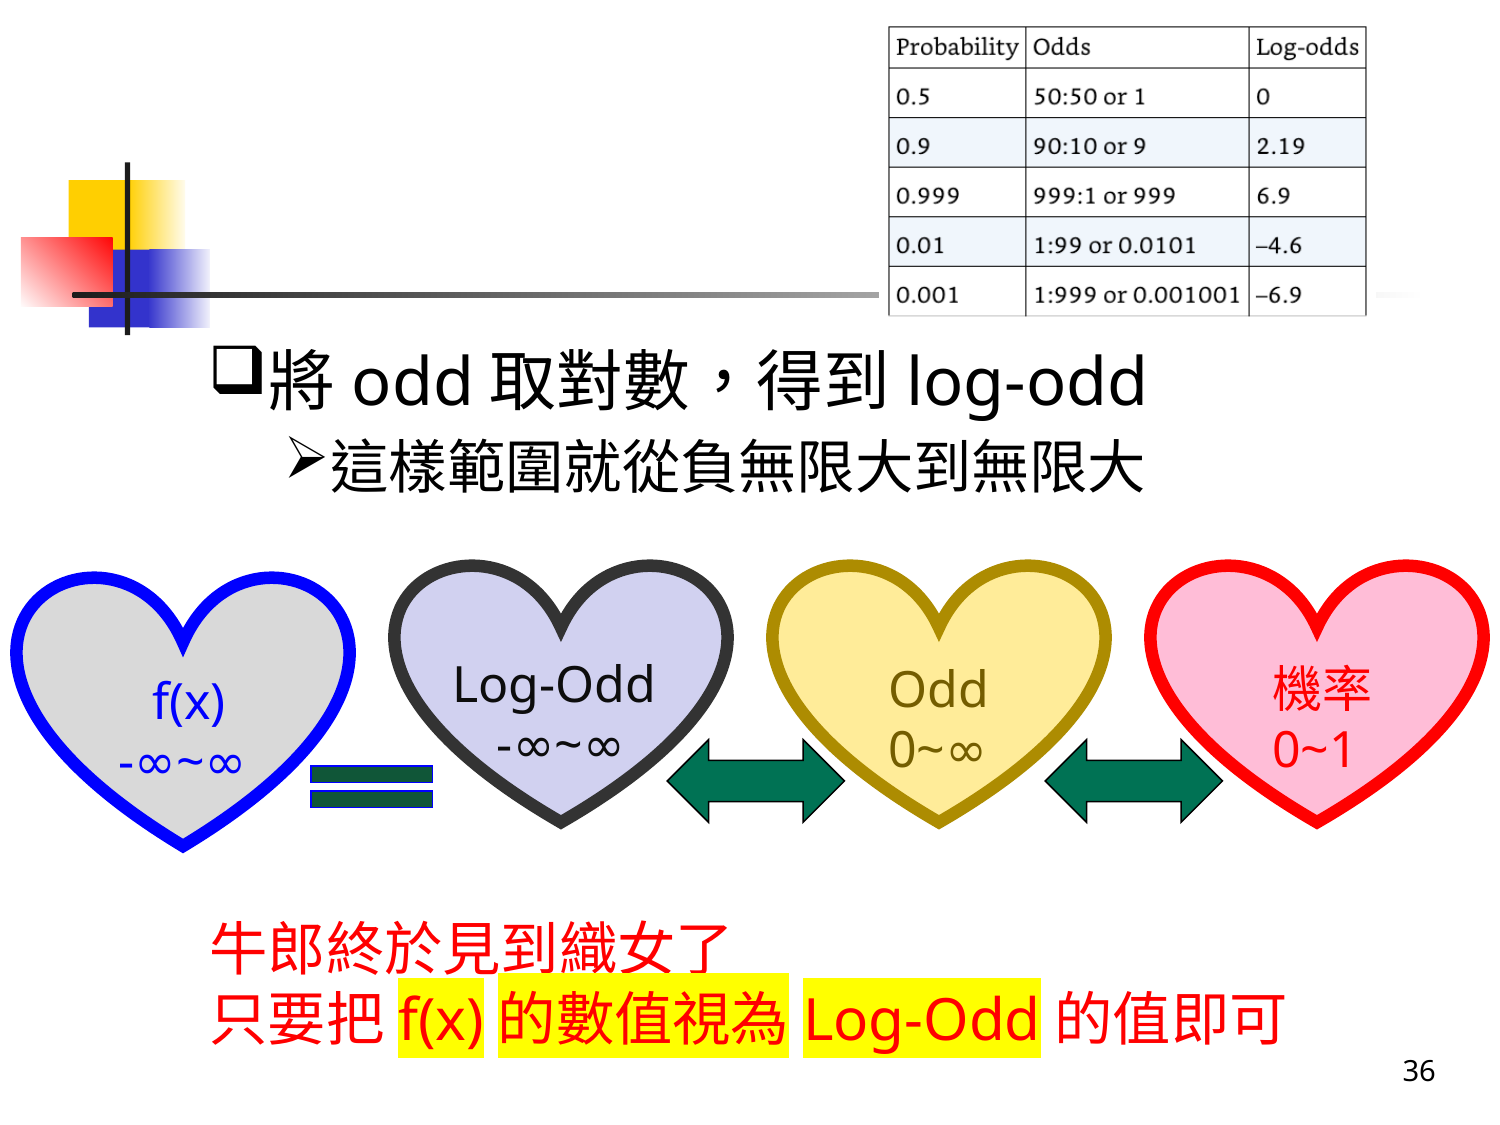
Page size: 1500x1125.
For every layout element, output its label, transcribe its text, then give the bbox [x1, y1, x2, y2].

text_box [882, 786, 996, 823]
text_box [16, 577, 350, 790]
text_box [394, 565, 728, 743]
text_box [311, 766, 433, 783]
text_box f(x) -∞~∞ [103, 662, 275, 798]
text_box [311, 790, 433, 808]
picture [879, 18, 1377, 327]
text_box [113, 798, 253, 847]
text_box [667, 739, 845, 823]
text_box 機率 0~1 [1257, 650, 1388, 786]
slide_number 36 [1387, 1025, 1475, 1100]
list 將odd取對數，得到log-odd 這樣範圍就從負無限大到無限大 [193, 331, 1469, 1006]
text_box [772, 565, 1106, 781]
text_box Odd 0~∞ [873, 650, 1004, 786]
text_box [495, 780, 627, 823]
text_box 牛郎終於見到織女了 只要把f(x)的數值視為Log-Odd的值即可 [194, 905, 1306, 1060]
text_box [1260, 786, 1374, 823]
text_box [1045, 739, 1223, 823]
text_box Log-Odd -∞~∞ [437, 645, 671, 780]
text_box [1150, 565, 1484, 784]
